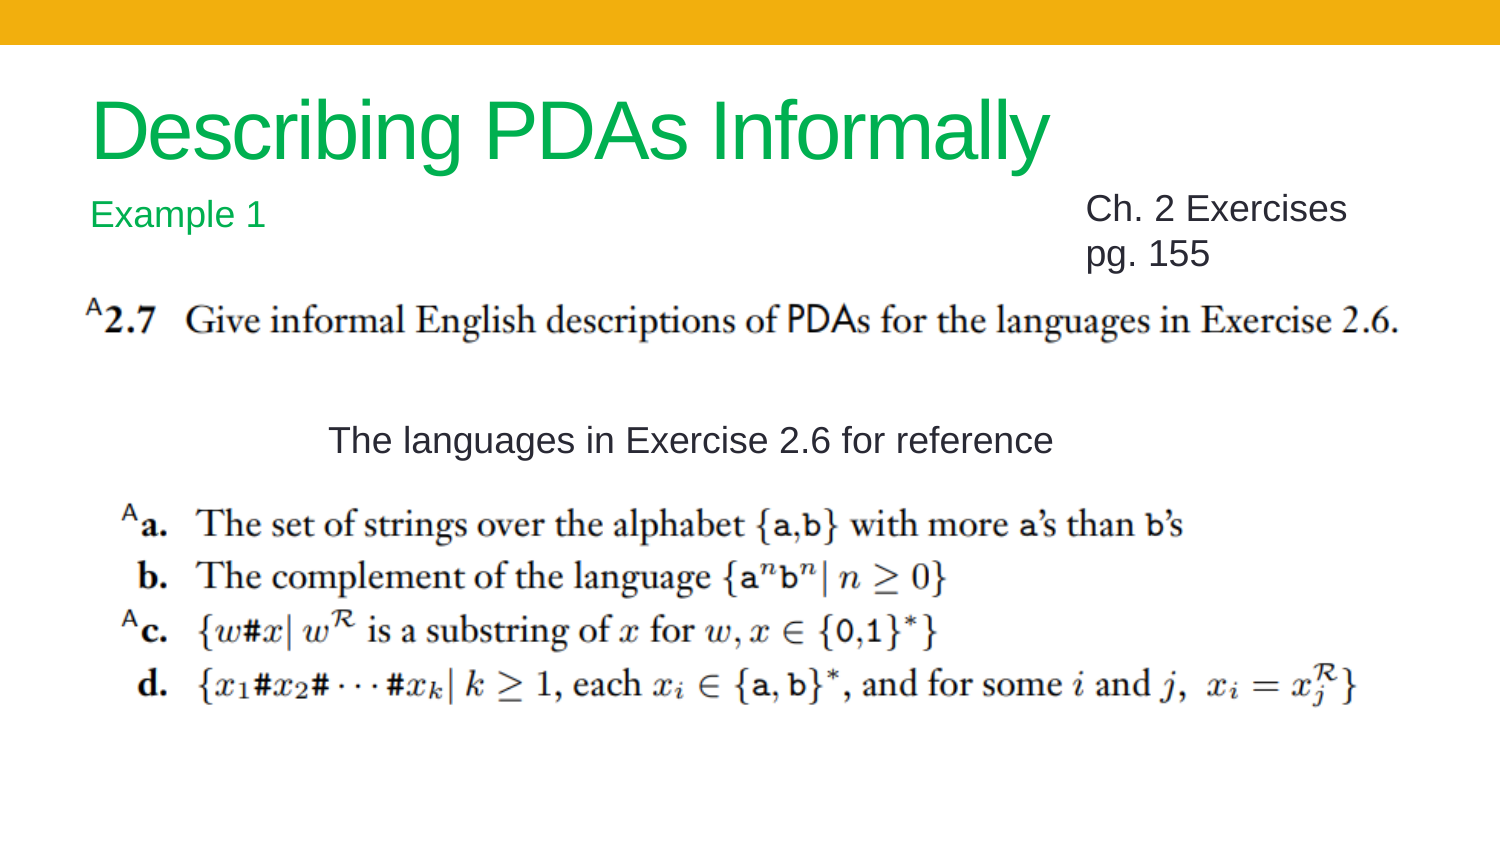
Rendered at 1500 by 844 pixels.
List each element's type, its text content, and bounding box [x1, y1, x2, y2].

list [74, 284, 1426, 354]
picture [106, 490, 1376, 731]
text_box Ch. 2 Exercises pg. 155 [1070, 176, 1425, 281]
text_box Example 1 [74, 183, 1043, 243]
text_box The languages in Exercise 2.6 for reference [313, 408, 1113, 469]
title Describing PDAs Informally [75, 65, 1425, 188]
